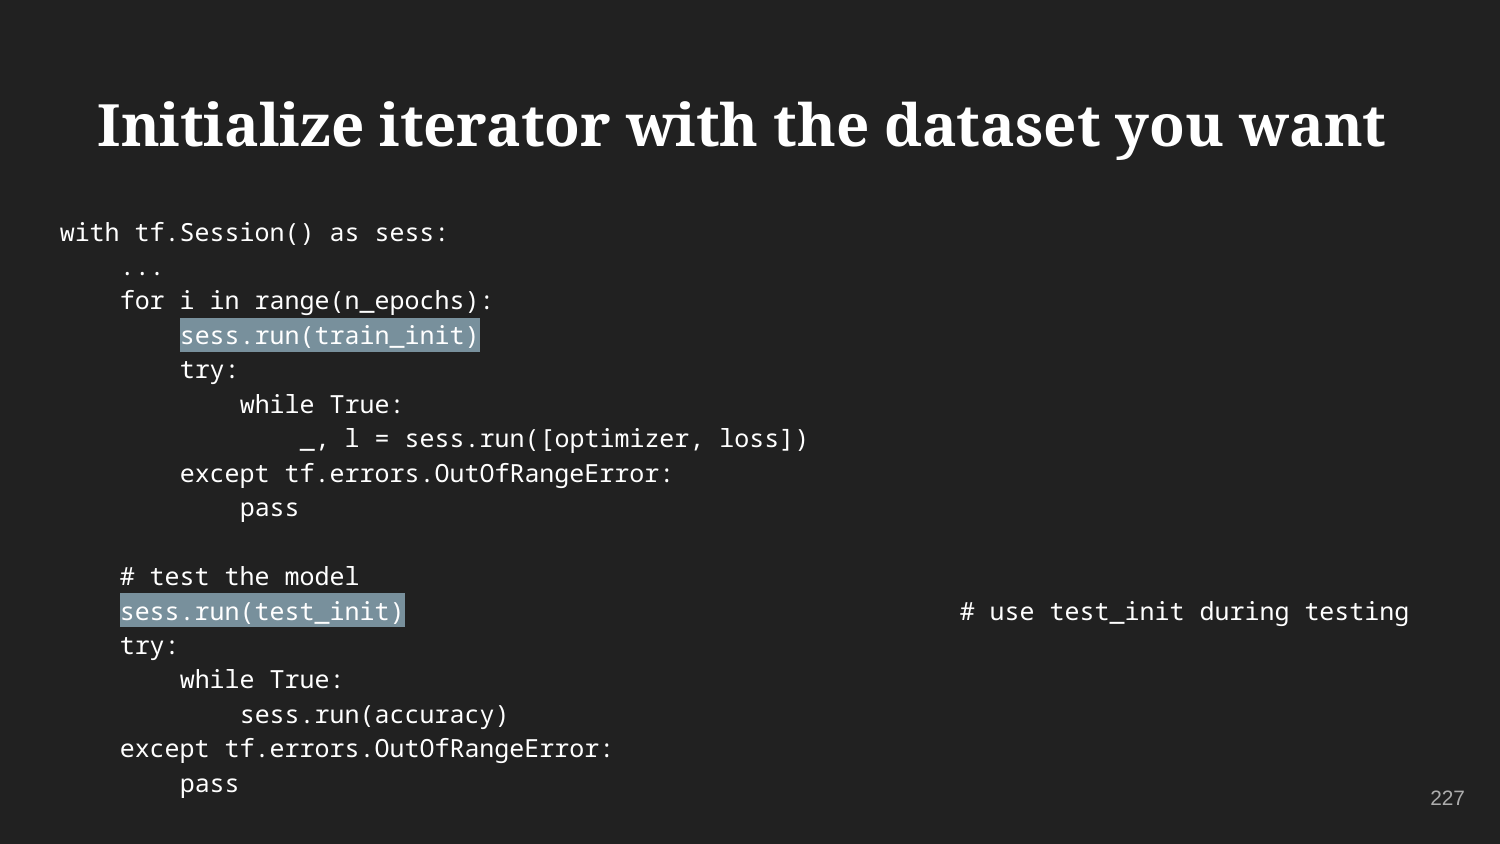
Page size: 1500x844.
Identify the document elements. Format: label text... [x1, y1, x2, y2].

title Initialize iterator with the dataset you want [51, 72, 1449, 167]
list with tf.Session() as sess: ... for i in range(n_epochs): sess.run(train_init) try: while True: _, l = sess.run([optimizer, loss]) except tf.errors.OutOfRangeError: pass # test the model sess.run(test_init) # use test_init during testing try: while True: sess.run(accuracy) except tf.errors.OutOfRangeError: pass [44, 196, 1443, 796]
slide_number 227 [1389, 764, 1480, 830]
